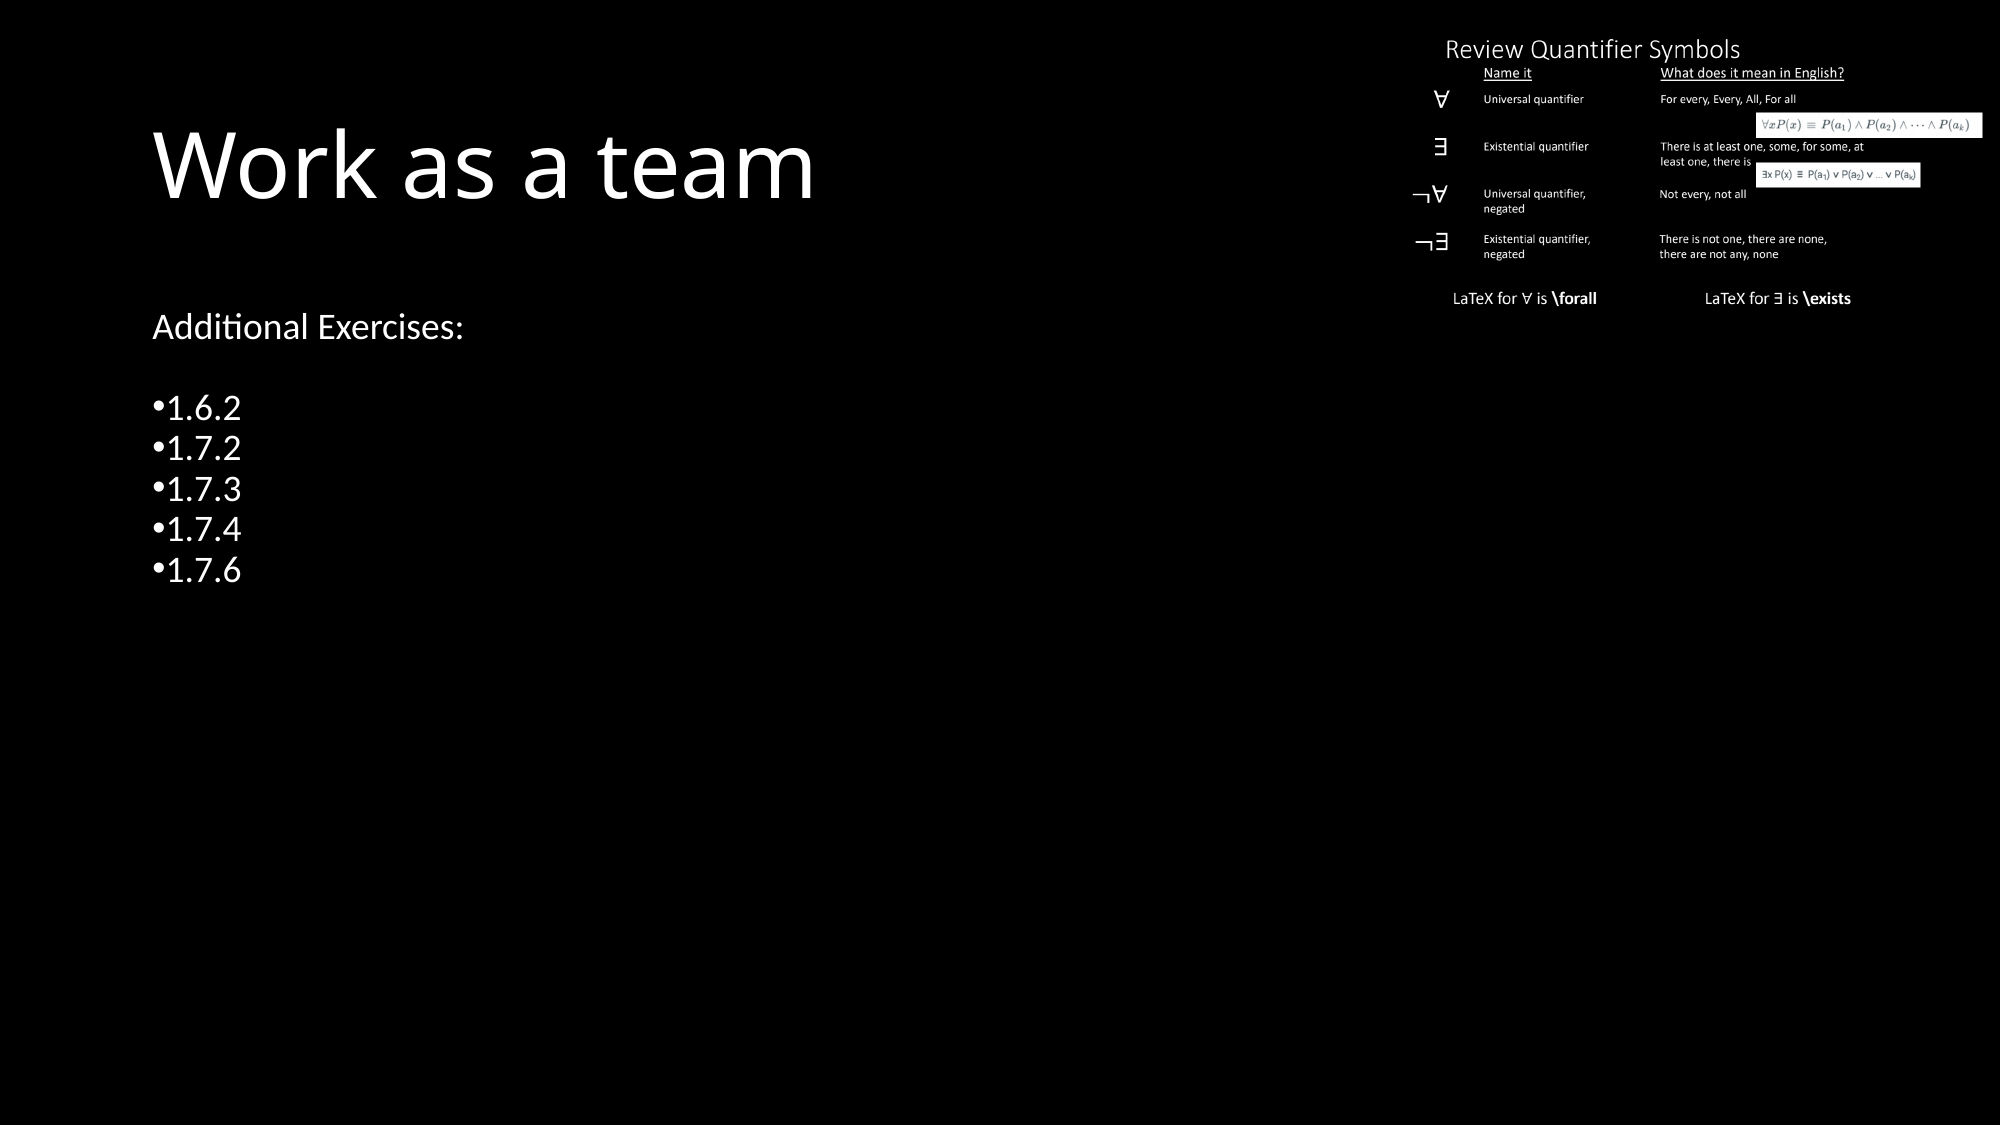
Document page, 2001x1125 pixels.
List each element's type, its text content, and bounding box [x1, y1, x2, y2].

title Work as a team [137, 59, 1399, 278]
list Additional Exercises: 1.6.2 1.7.2 1.7.3 1.7.4 1.7.6 [137, 299, 1863, 1014]
picture [1399, 0, 2000, 338]
